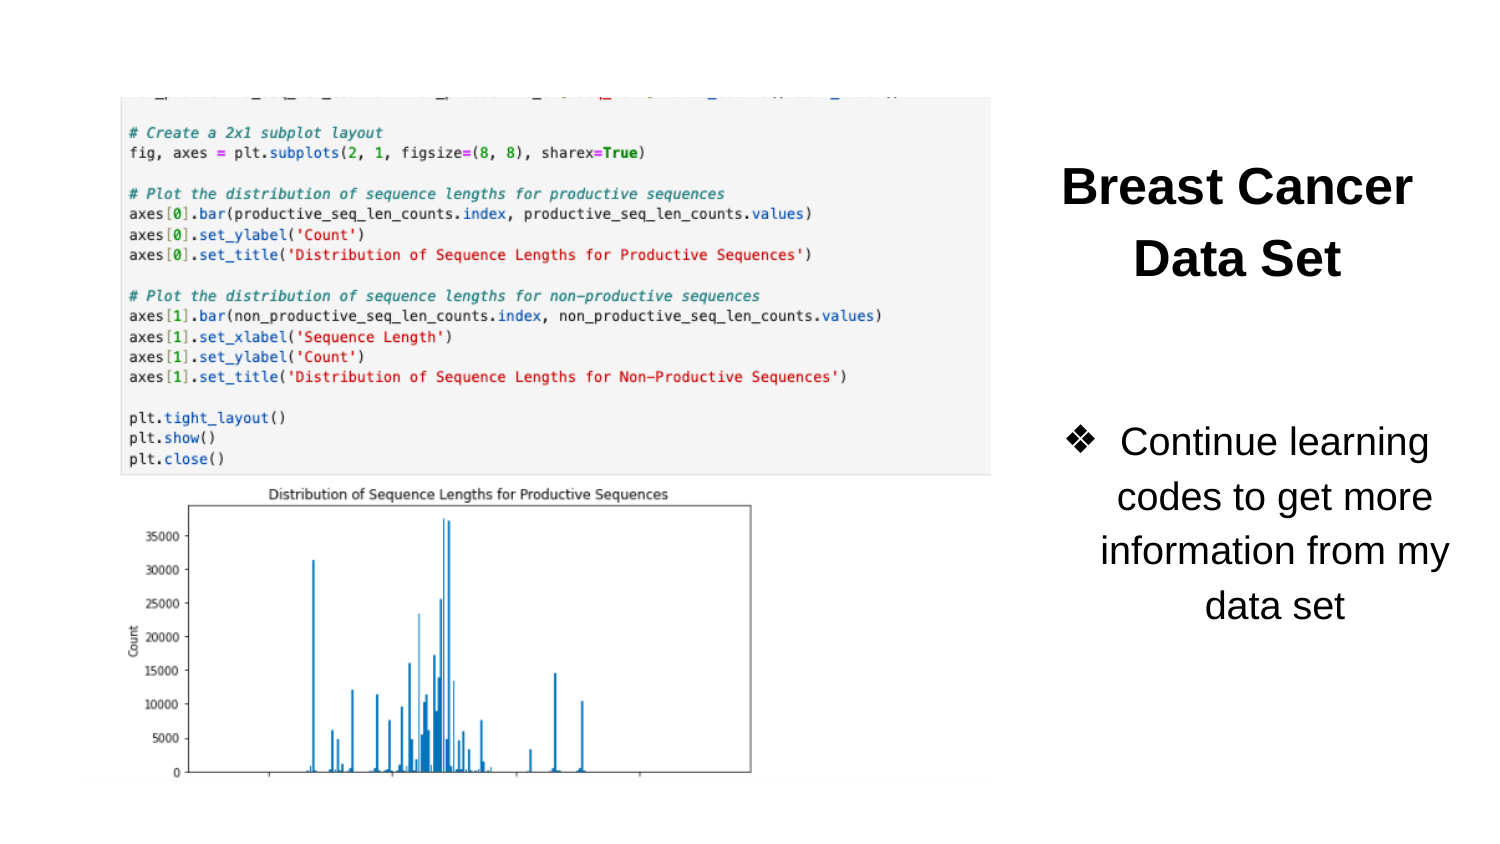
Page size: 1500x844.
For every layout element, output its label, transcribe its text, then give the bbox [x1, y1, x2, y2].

list Breast Cancer Data Set Continue learning codes to get more information from my data set [1006, 128, 1469, 239]
picture [81, 97, 991, 783]
